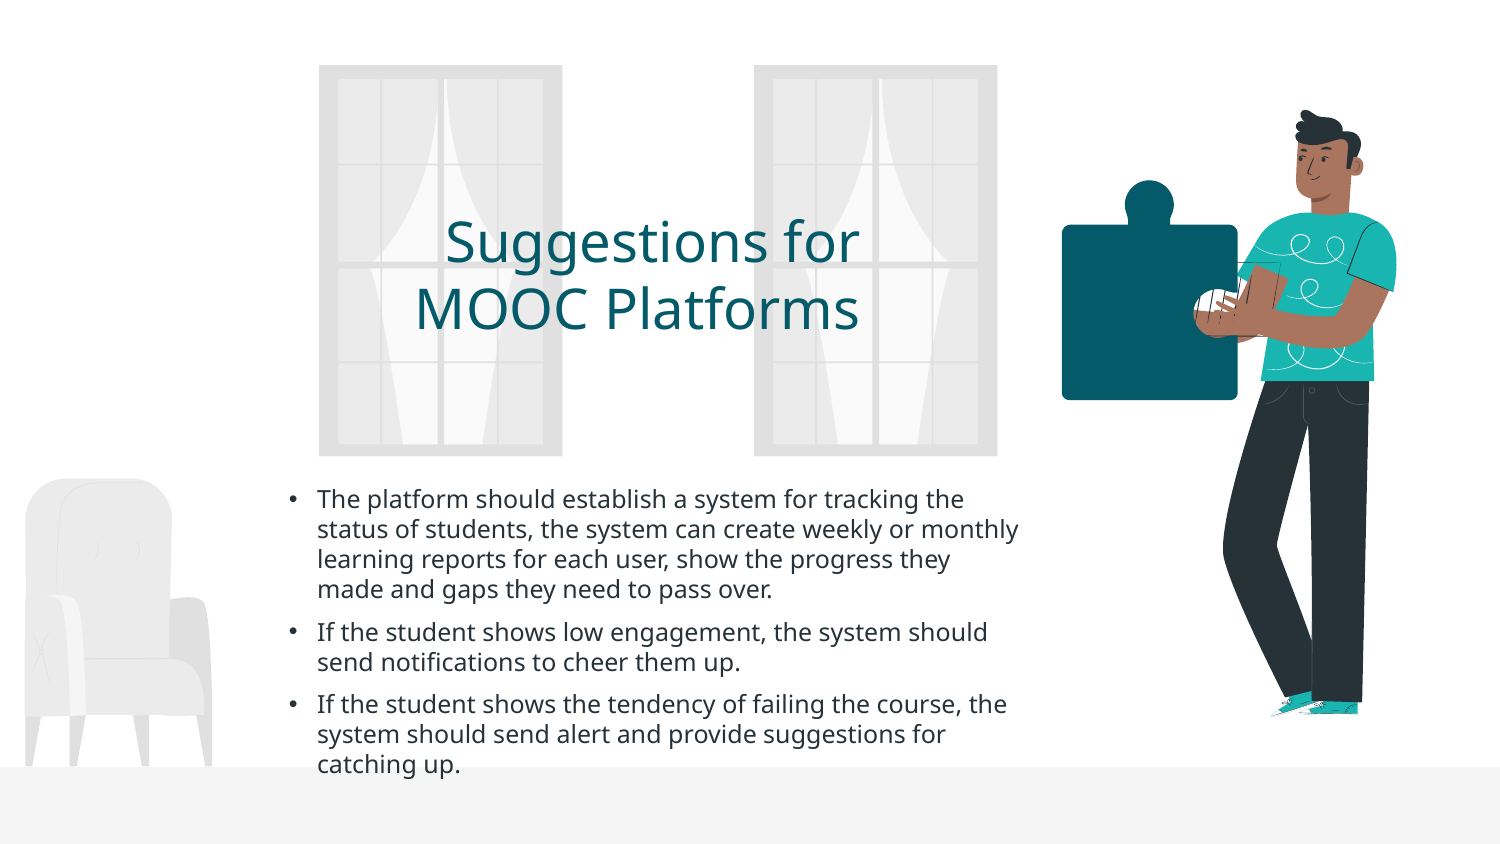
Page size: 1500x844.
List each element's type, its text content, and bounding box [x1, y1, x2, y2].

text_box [1108, 109, 1409, 717]
text_box [1061, 224, 1103, 401]
text_box The platform should establish a system for tracking the status of students, the system can create weekly or monthly learning reports for each user, show the progress they made and gaps they need to pass over. If the student shows low engagement, the system should send notifications to cheer them up. If the student shows the tendency of failing the course, the system should send alert and provide suggestions for catching up. [273, 476, 1040, 794]
title Suggestions for MOOC Platforms [315, 230, 876, 316]
